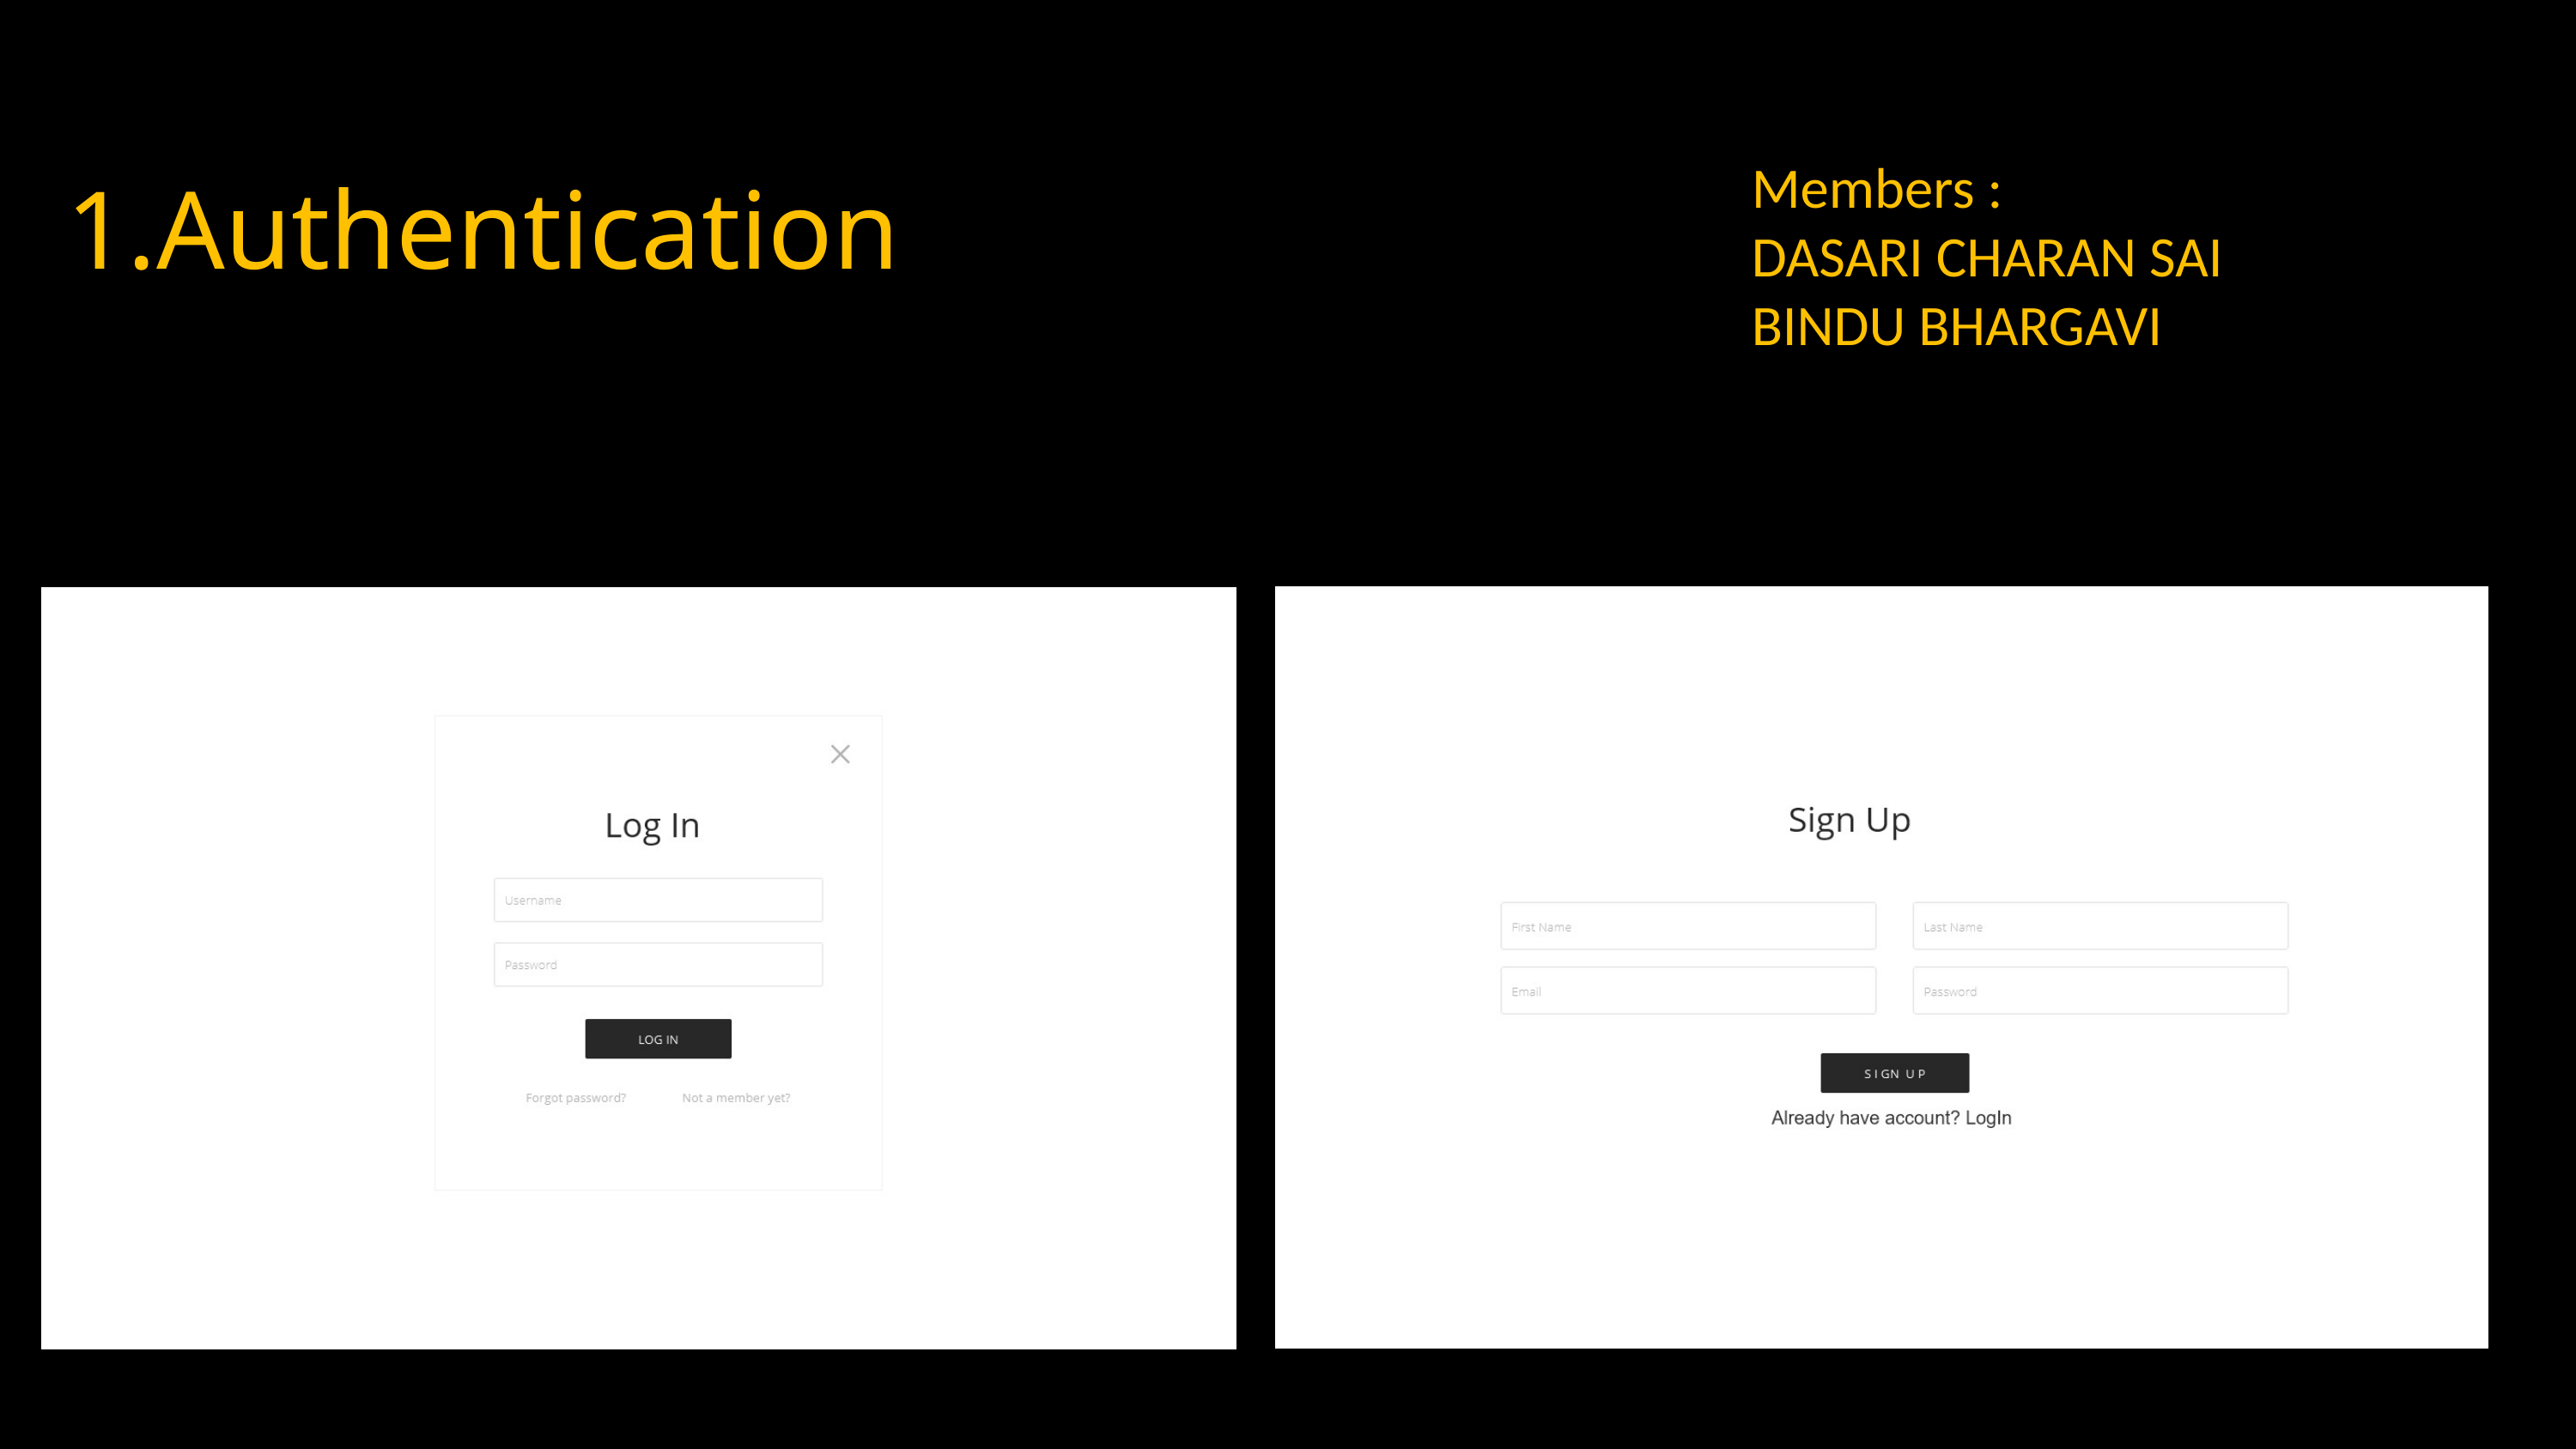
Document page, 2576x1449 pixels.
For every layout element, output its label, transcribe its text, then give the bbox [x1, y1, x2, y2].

text_box Members : DASARI CHARAN SAI BINDU BHARGAVI [1738, 144, 2372, 364]
picture [53, 598, 1224, 1337]
picture [1287, 598, 2476, 1337]
text_box 1.Authentication [53, 155, 999, 297]
